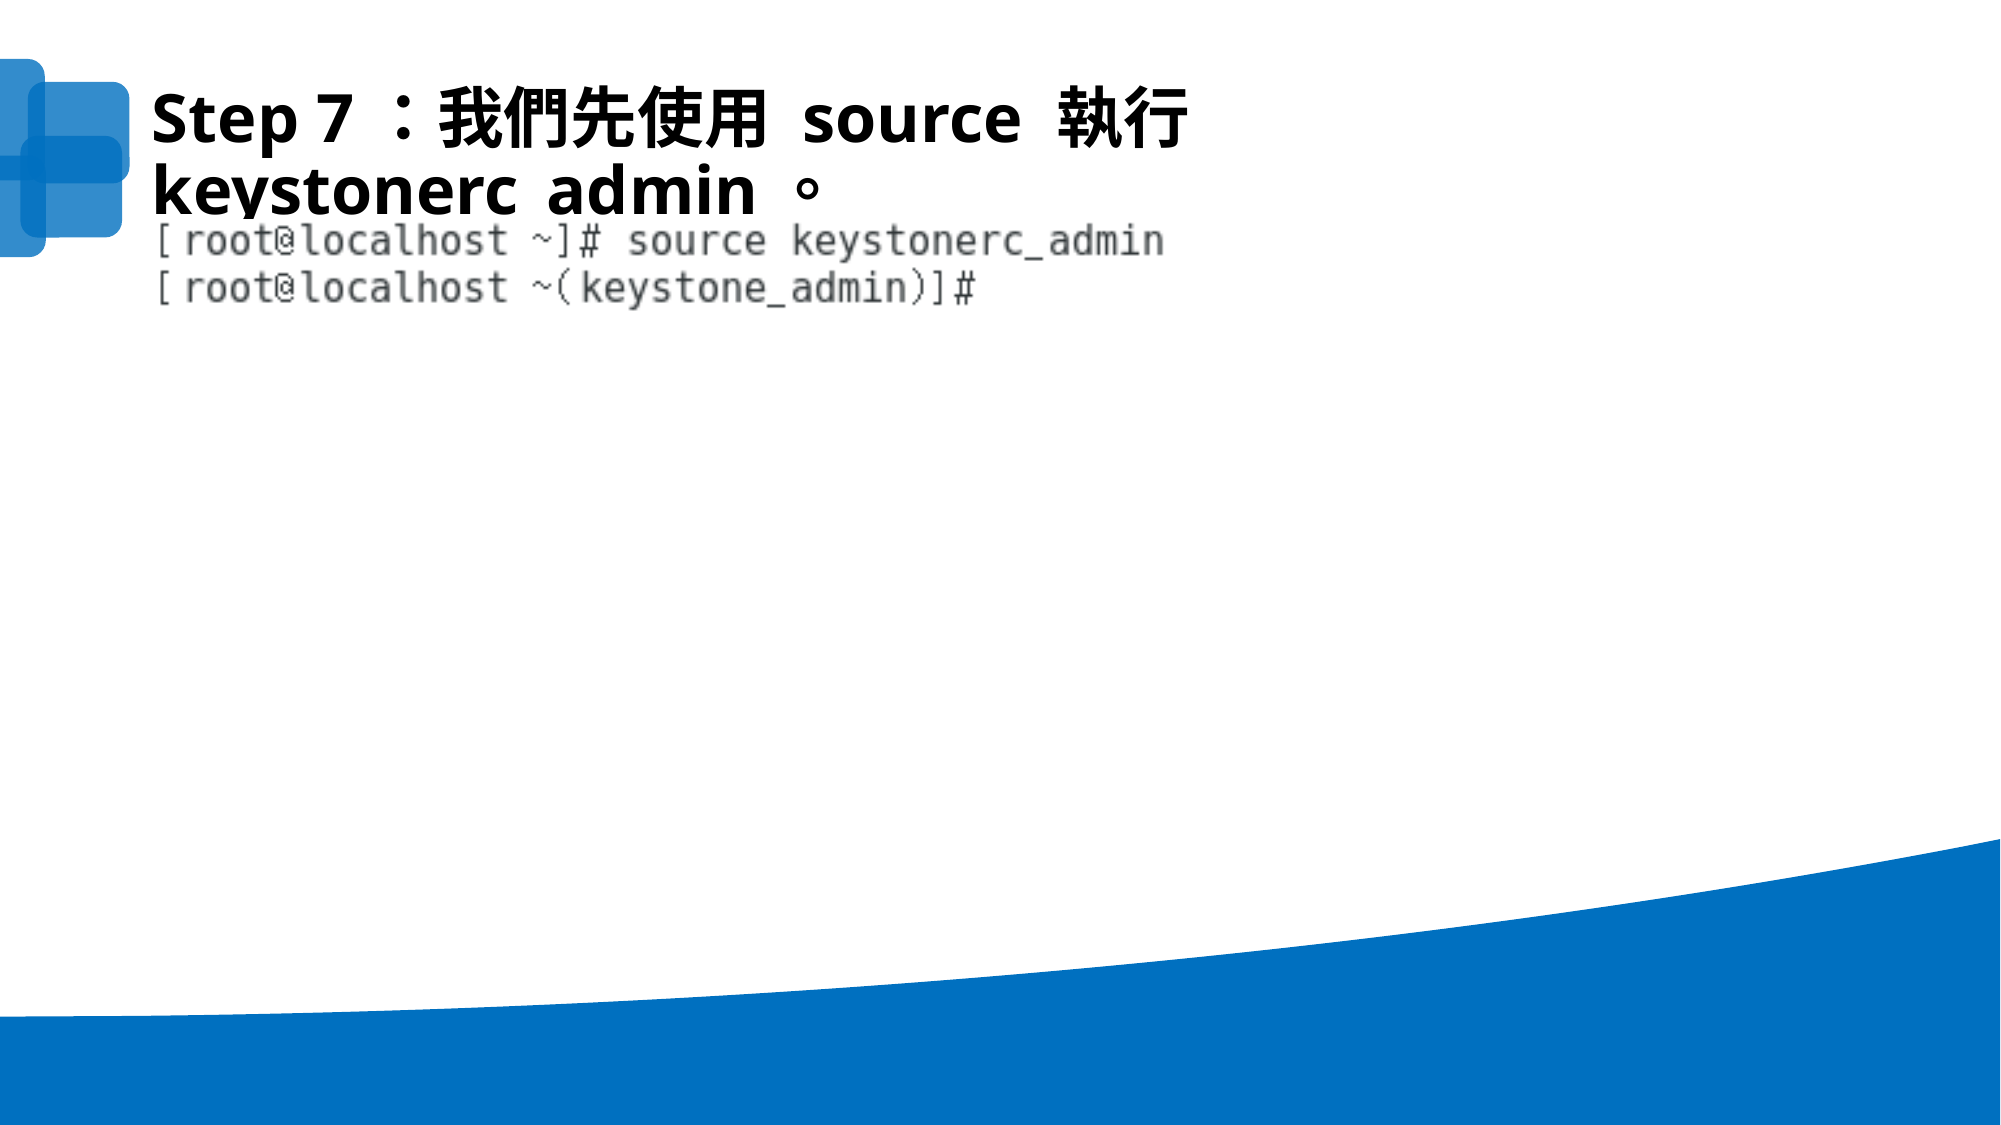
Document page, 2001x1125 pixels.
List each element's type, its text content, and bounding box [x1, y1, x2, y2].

picture [159, 219, 1270, 316]
list Step 7：我們先使用 source 執行 keystonerc_admin。 [137, 77, 1840, 185]
